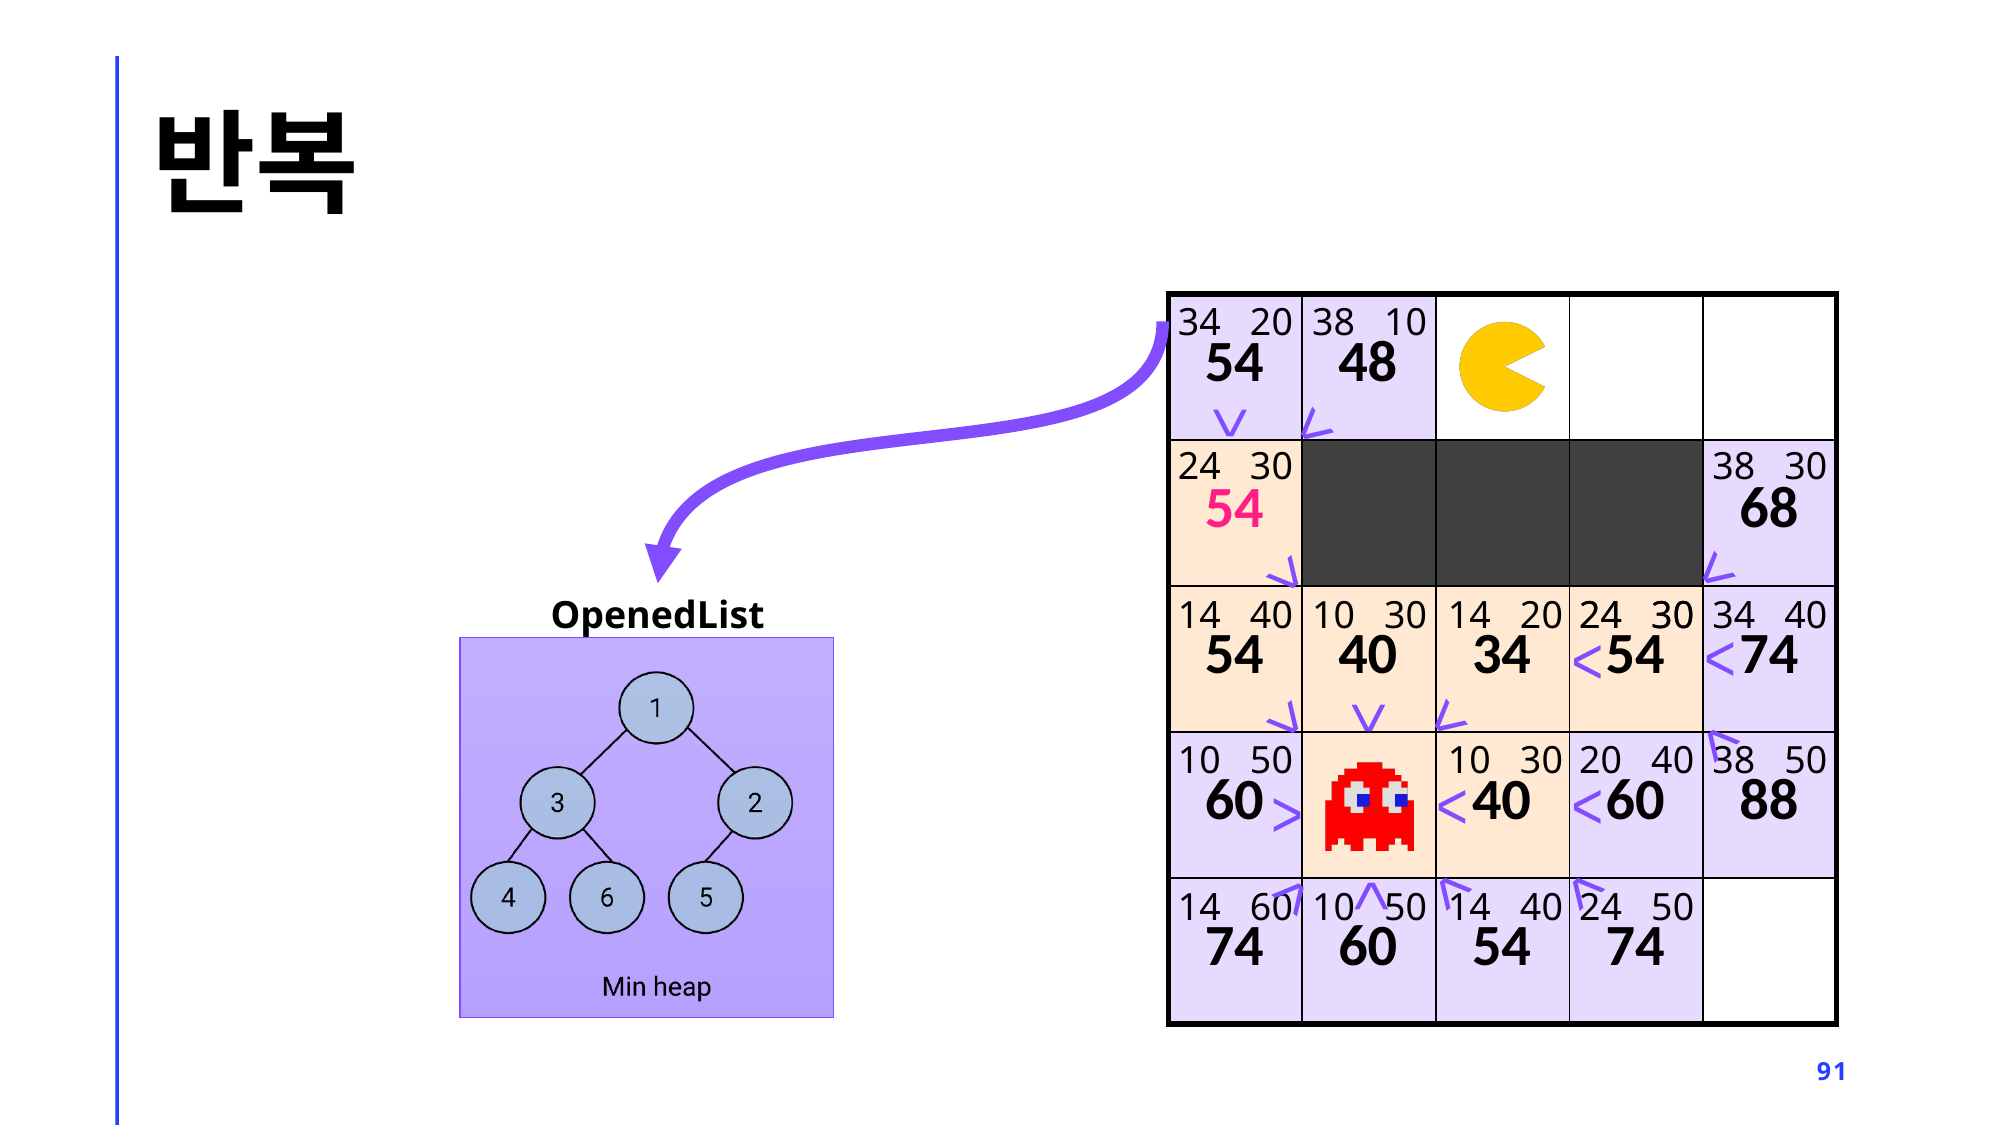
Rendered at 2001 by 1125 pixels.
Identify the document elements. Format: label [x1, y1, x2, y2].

table_cell [1751, 643, 1834, 729]
table_cell [1704, 712, 1715, 722]
table_cell [1171, 935, 1301, 1021]
table_header [1303, 351, 1435, 439]
text_box [431, 290, 1843, 1057]
table_cell [1570, 859, 1580, 868]
table_header [1171, 351, 1301, 434]
text_box [1697, 434, 1843, 495]
table_cell [1615, 789, 1702, 875]
table_cell [1290, 858, 1301, 867]
table_cell [1317, 724, 1325, 731]
title [137, 59, 1863, 278]
table_cell [1171, 643, 1301, 729]
table_cell [1704, 789, 1834, 877]
table_cell [1570, 441, 1702, 583]
table_header [1437, 297, 1569, 439]
table_cell [1437, 935, 1569, 1021]
table_cell [1570, 935, 1702, 1021]
picture [1322, 759, 1417, 854]
picture [1459, 321, 1546, 412]
table_cell [1482, 789, 1569, 875]
table_cell [1704, 879, 1834, 1021]
table_cell [1570, 643, 1702, 729]
table_header [1704, 297, 1834, 434]
table_cell [1437, 859, 1448, 868]
table_cell [1704, 495, 1834, 583]
table_cell [1303, 733, 1435, 875]
table_cell [1437, 441, 1569, 583]
table_cell [1303, 935, 1435, 1021]
table_cell [1437, 643, 1569, 729]
slide_number [1412, 1042, 1863, 1103]
table_cell [1171, 789, 1256, 875]
table_header [1570, 297, 1702, 439]
table_cell [1303, 441, 1435, 583]
table_cell [1171, 495, 1301, 583]
table_cell [1303, 643, 1435, 687]
